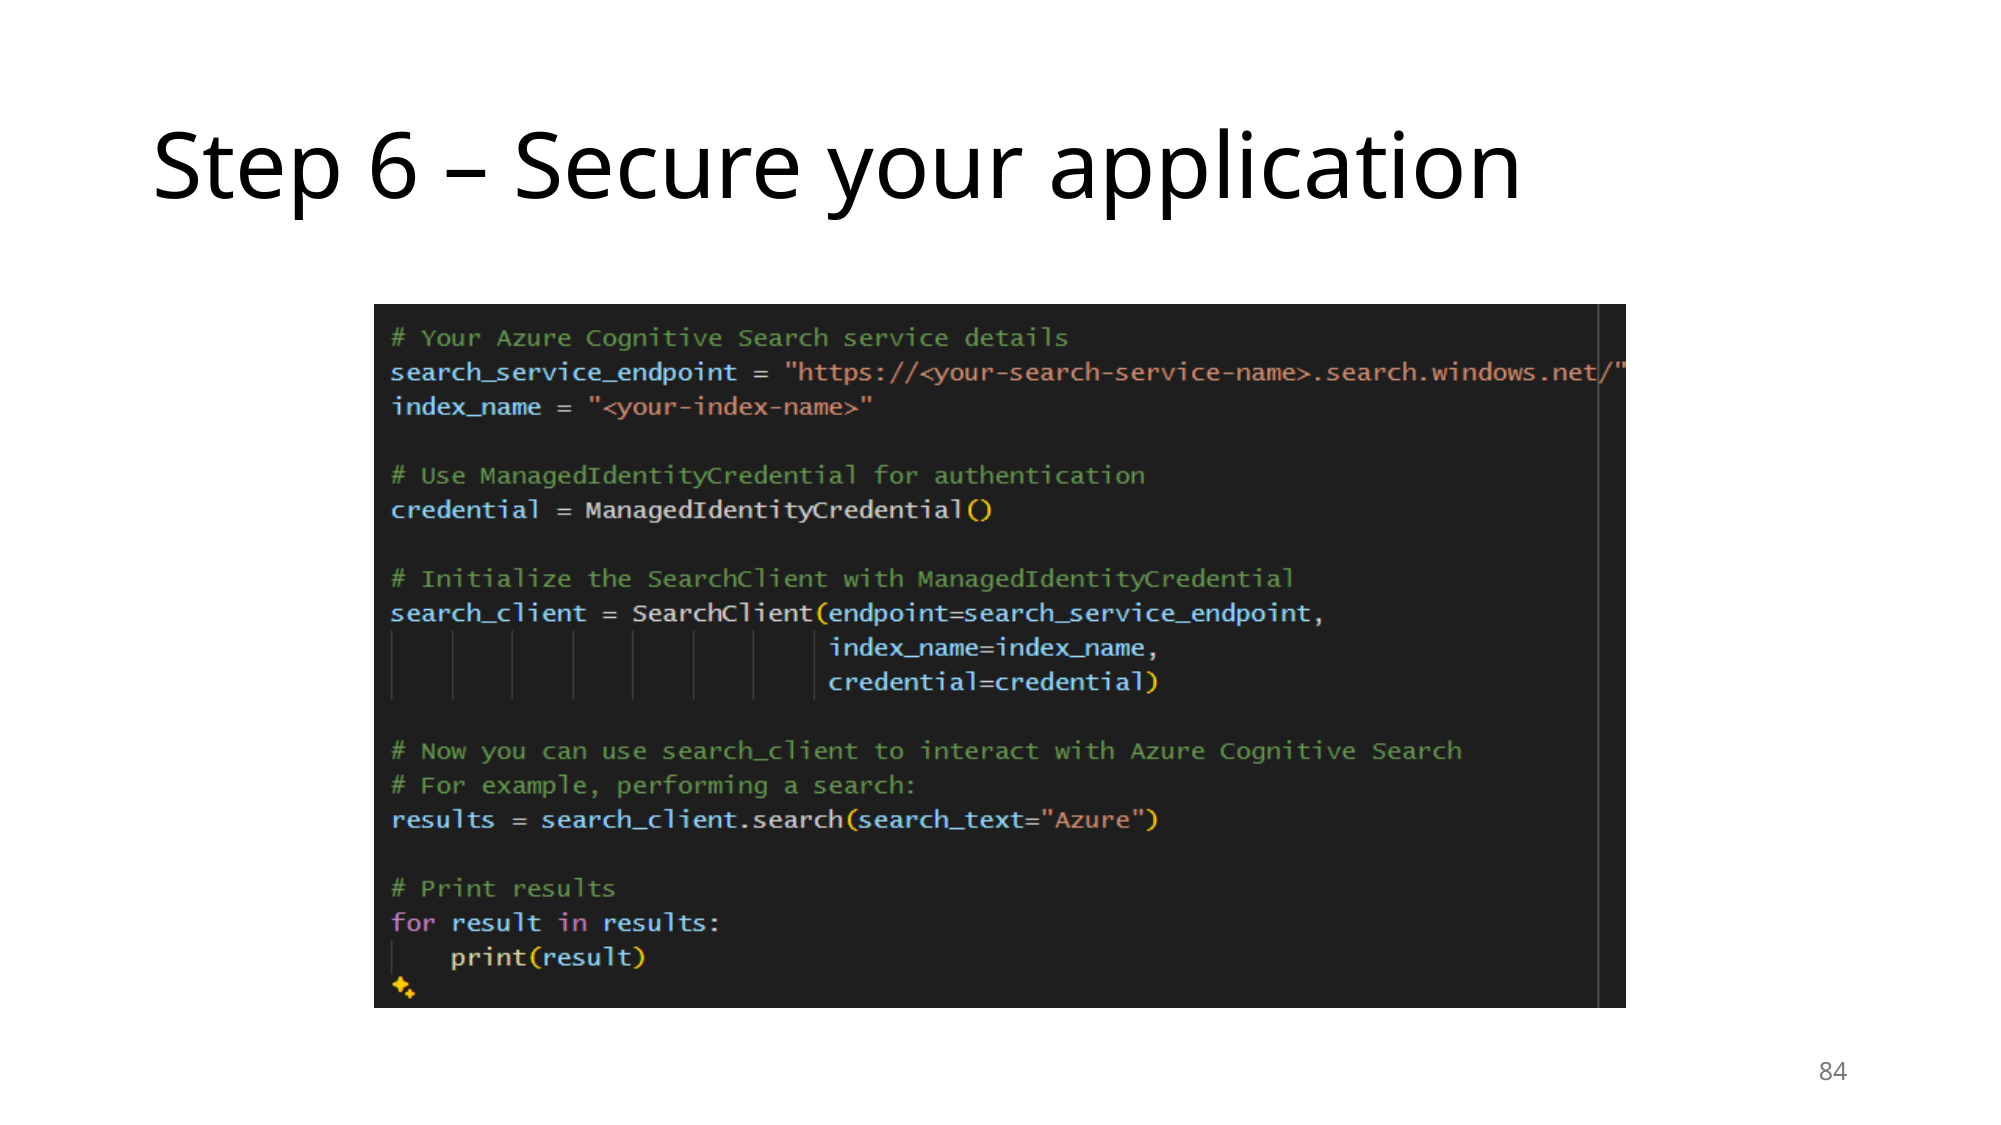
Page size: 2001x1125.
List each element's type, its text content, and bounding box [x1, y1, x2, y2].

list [374, 304, 1626, 1009]
slide_number 84 [1412, 1042, 1863, 1103]
title Step 6 – Secure your application [137, 59, 1863, 278]
